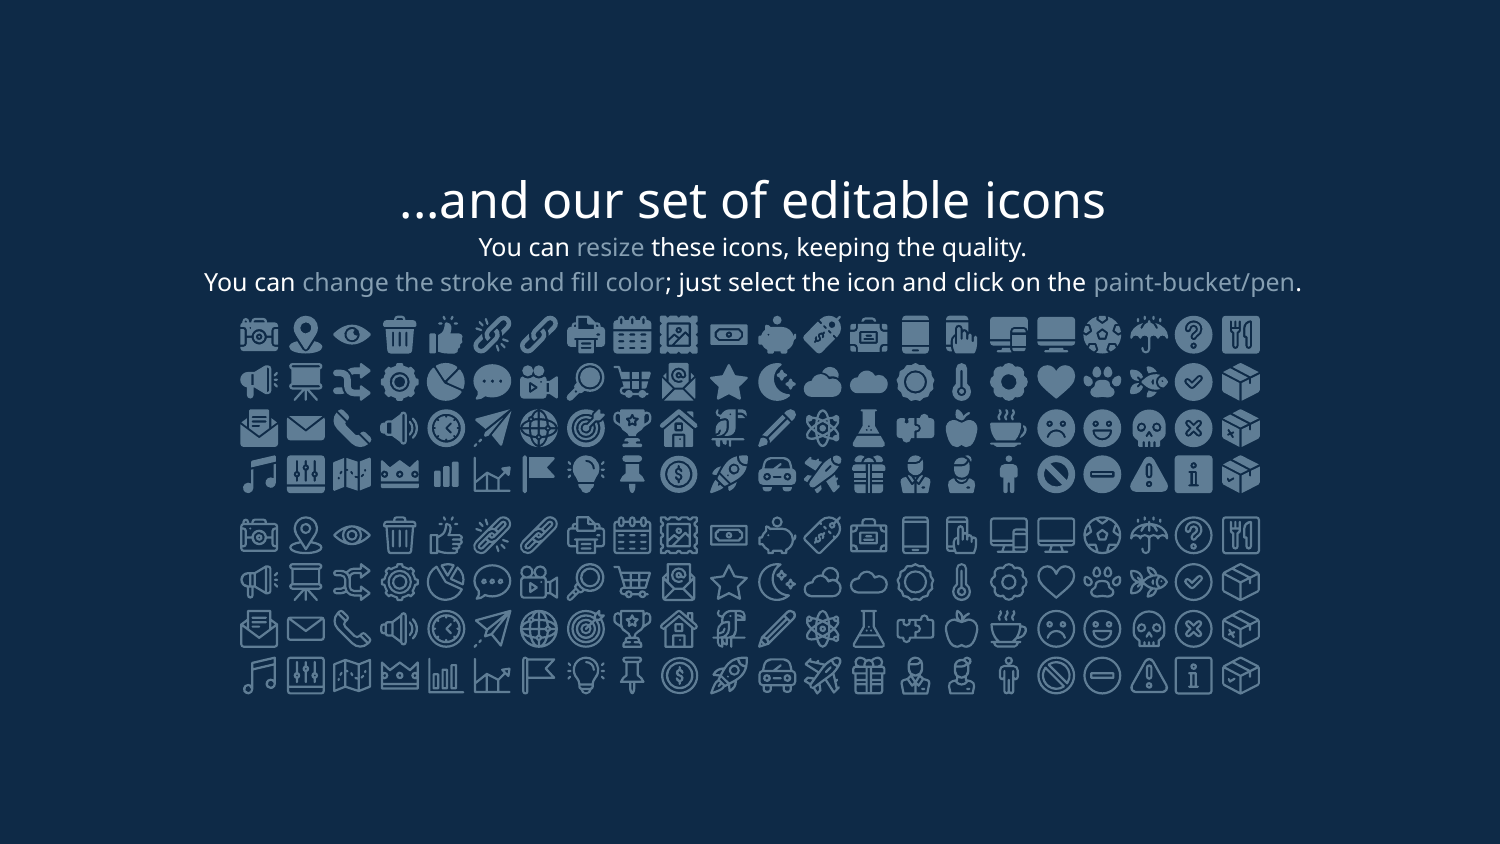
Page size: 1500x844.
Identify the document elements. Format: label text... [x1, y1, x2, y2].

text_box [428, 657, 465, 694]
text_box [566, 362, 607, 402]
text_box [901, 516, 930, 555]
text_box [613, 609, 652, 649]
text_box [1221, 362, 1261, 402]
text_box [1132, 610, 1166, 648]
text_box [852, 409, 886, 448]
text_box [659, 409, 699, 448]
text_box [989, 316, 1029, 353]
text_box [1174, 562, 1213, 602]
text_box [332, 457, 372, 492]
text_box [805, 409, 841, 448]
text_box [710, 364, 748, 400]
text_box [803, 656, 843, 695]
text_box [944, 610, 979, 648]
text_box [1037, 365, 1076, 399]
text_box [896, 614, 935, 644]
text_box [519, 609, 558, 648]
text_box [473, 563, 512, 600]
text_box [472, 315, 513, 354]
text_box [1083, 315, 1122, 354]
text_box [998, 656, 1019, 695]
text_box [946, 516, 978, 555]
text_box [1128, 456, 1170, 493]
text_box [289, 563, 323, 602]
text_box [473, 657, 511, 694]
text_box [240, 317, 279, 352]
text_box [239, 518, 279, 553]
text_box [1174, 315, 1213, 354]
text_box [429, 516, 464, 555]
text_box [1037, 565, 1076, 599]
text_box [849, 317, 888, 352]
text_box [758, 315, 797, 354]
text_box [426, 562, 467, 602]
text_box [896, 413, 935, 443]
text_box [757, 362, 797, 402]
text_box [1221, 409, 1261, 448]
text_box [1037, 457, 1076, 494]
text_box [1129, 366, 1169, 398]
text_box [427, 609, 466, 649]
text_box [380, 661, 420, 690]
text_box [709, 524, 748, 546]
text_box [944, 408, 979, 448]
text_box [520, 516, 558, 555]
text_box [803, 315, 842, 354]
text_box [379, 411, 420, 445]
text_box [522, 455, 556, 494]
text_box [1037, 517, 1076, 553]
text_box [332, 658, 372, 693]
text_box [619, 455, 645, 494]
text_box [661, 562, 696, 602]
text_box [380, 459, 419, 489]
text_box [1129, 516, 1169, 555]
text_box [472, 609, 512, 649]
text_box [333, 609, 372, 648]
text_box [851, 455, 886, 494]
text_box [803, 455, 842, 494]
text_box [951, 362, 972, 402]
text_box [709, 455, 749, 494]
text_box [758, 516, 797, 555]
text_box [896, 562, 935, 602]
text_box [1083, 609, 1122, 649]
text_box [1221, 609, 1261, 649]
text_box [1174, 455, 1213, 494]
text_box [1129, 315, 1169, 354]
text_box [758, 658, 797, 694]
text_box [951, 562, 972, 602]
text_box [332, 324, 372, 345]
text_box [473, 457, 511, 492]
text_box [710, 564, 748, 600]
text_box [243, 656, 276, 695]
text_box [1037, 609, 1076, 649]
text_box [519, 409, 559, 448]
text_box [427, 409, 466, 448]
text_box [288, 315, 323, 354]
text_box [849, 370, 888, 394]
text_box [989, 517, 1028, 553]
text_box [613, 565, 652, 599]
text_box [659, 609, 699, 649]
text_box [899, 455, 932, 494]
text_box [332, 524, 372, 546]
text_box [619, 656, 645, 695]
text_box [990, 609, 1028, 648]
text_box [380, 362, 419, 402]
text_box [472, 409, 512, 448]
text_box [989, 409, 1028, 448]
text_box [757, 408, 797, 448]
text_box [566, 656, 606, 695]
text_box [947, 656, 976, 695]
text_box [289, 363, 323, 401]
list You can resize these icons, keeping the quality. You can change the stroke and fill color; just select the icon and click on the paint-bucket/pen. [175, 239, 1332, 319]
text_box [1037, 656, 1076, 695]
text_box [332, 362, 372, 402]
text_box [239, 365, 279, 399]
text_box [896, 362, 935, 402]
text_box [566, 515, 606, 555]
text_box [659, 515, 699, 555]
text_box [286, 616, 325, 641]
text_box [240, 409, 279, 448]
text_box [1132, 409, 1167, 448]
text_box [999, 455, 1018, 494]
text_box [613, 315, 652, 354]
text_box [566, 455, 606, 494]
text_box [1174, 609, 1213, 649]
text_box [1174, 516, 1213, 555]
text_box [286, 455, 326, 494]
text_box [852, 609, 886, 649]
text_box [1221, 563, 1260, 602]
text_box [989, 363, 1028, 401]
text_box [519, 365, 559, 399]
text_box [613, 365, 652, 399]
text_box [239, 609, 279, 649]
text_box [1083, 656, 1122, 695]
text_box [1221, 315, 1261, 354]
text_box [239, 565, 279, 599]
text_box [901, 315, 930, 354]
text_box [382, 315, 417, 354]
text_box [947, 455, 976, 494]
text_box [286, 656, 326, 695]
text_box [758, 456, 797, 492]
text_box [709, 656, 749, 695]
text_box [1037, 316, 1076, 353]
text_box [659, 455, 698, 494]
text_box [382, 515, 417, 555]
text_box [1129, 657, 1169, 694]
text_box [945, 315, 978, 354]
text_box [288, 515, 323, 555]
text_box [1221, 656, 1261, 695]
text_box [852, 656, 886, 695]
text_box [803, 566, 842, 598]
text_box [804, 609, 841, 649]
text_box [332, 409, 372, 448]
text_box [658, 656, 699, 695]
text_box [1129, 566, 1169, 598]
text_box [380, 562, 420, 602]
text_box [379, 611, 420, 646]
title ...and our set of editable icons [175, 153, 1332, 233]
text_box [659, 315, 698, 354]
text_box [286, 415, 326, 441]
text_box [757, 562, 797, 602]
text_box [613, 409, 652, 448]
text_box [566, 315, 606, 354]
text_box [519, 315, 559, 354]
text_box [1037, 409, 1076, 448]
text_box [1082, 366, 1123, 398]
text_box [1174, 362, 1213, 402]
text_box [613, 515, 652, 555]
text_box [849, 570, 888, 594]
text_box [899, 656, 932, 695]
text_box [473, 364, 512, 400]
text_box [802, 516, 843, 555]
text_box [712, 609, 746, 649]
text_box [757, 610, 797, 648]
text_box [1221, 455, 1261, 494]
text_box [1221, 516, 1261, 555]
text_box [333, 563, 371, 602]
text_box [989, 562, 1028, 602]
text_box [661, 362, 696, 402]
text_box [566, 409, 606, 448]
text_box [849, 517, 888, 553]
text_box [1083, 409, 1122, 448]
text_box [426, 362, 467, 402]
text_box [1083, 516, 1122, 555]
text_box [566, 610, 605, 648]
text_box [1174, 656, 1213, 695]
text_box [803, 366, 842, 398]
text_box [472, 515, 513, 555]
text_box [519, 565, 559, 599]
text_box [565, 562, 607, 602]
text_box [1174, 409, 1213, 448]
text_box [710, 409, 747, 448]
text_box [1083, 455, 1122, 494]
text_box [242, 455, 277, 494]
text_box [709, 324, 748, 346]
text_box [1082, 566, 1122, 598]
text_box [429, 315, 464, 354]
text_box [522, 656, 556, 695]
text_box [433, 461, 459, 488]
